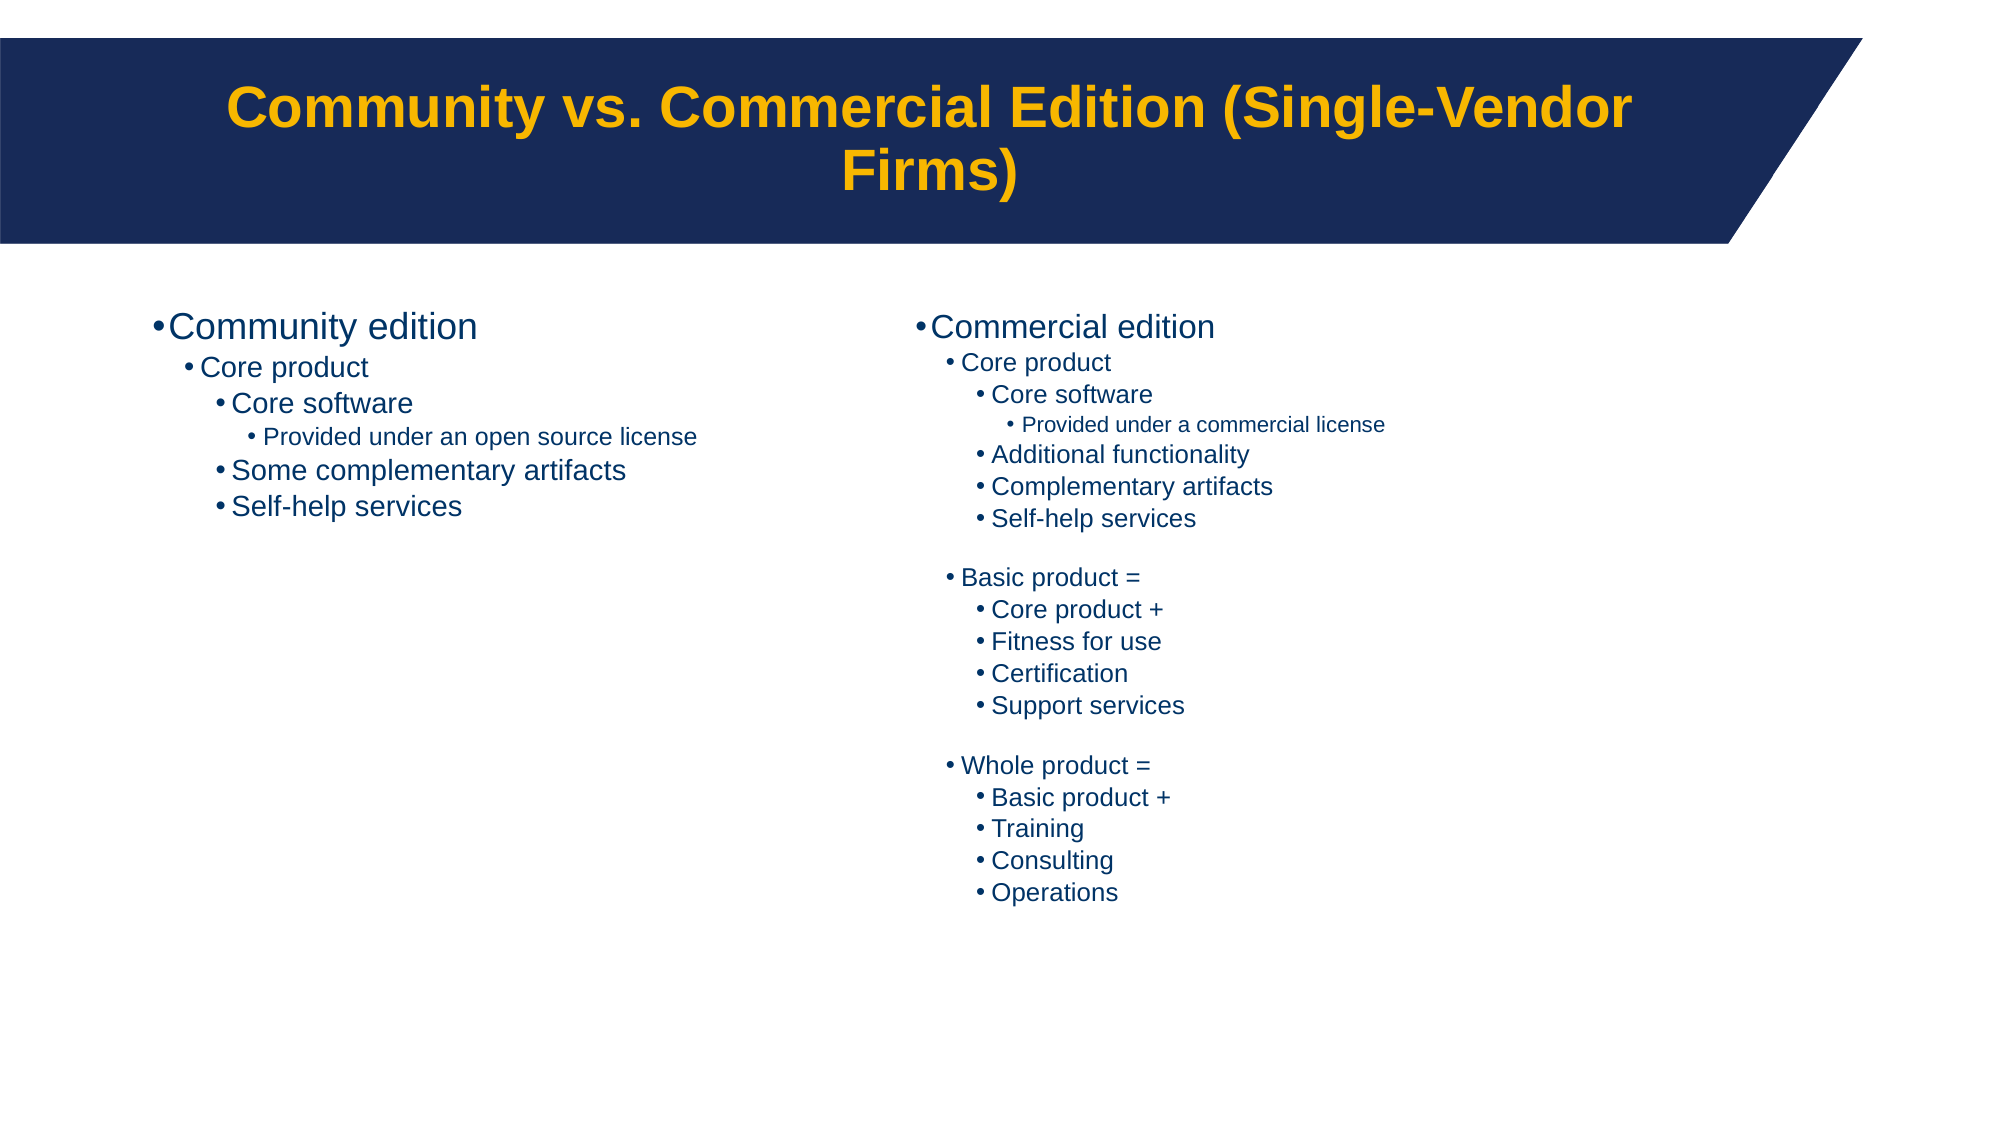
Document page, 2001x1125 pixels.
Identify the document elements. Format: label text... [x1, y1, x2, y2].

title Community vs. Commercial Edition (Single-Vendor Firms) [137, 59, 1724, 221]
picture [0, 38, 1863, 244]
list Commercial edition Core product Core software Provided under a commercial license Additional functionality Complementary artifacts Self-help services Basic product = Core product + Fitness for use Certification Support services Whole product = Basic product + Training Consulting Operations [900, 302, 1678, 919]
list Community edition Core product Core software Provided under an open source license Some complementary artifacts Self-help services [137, 299, 1863, 1066]
